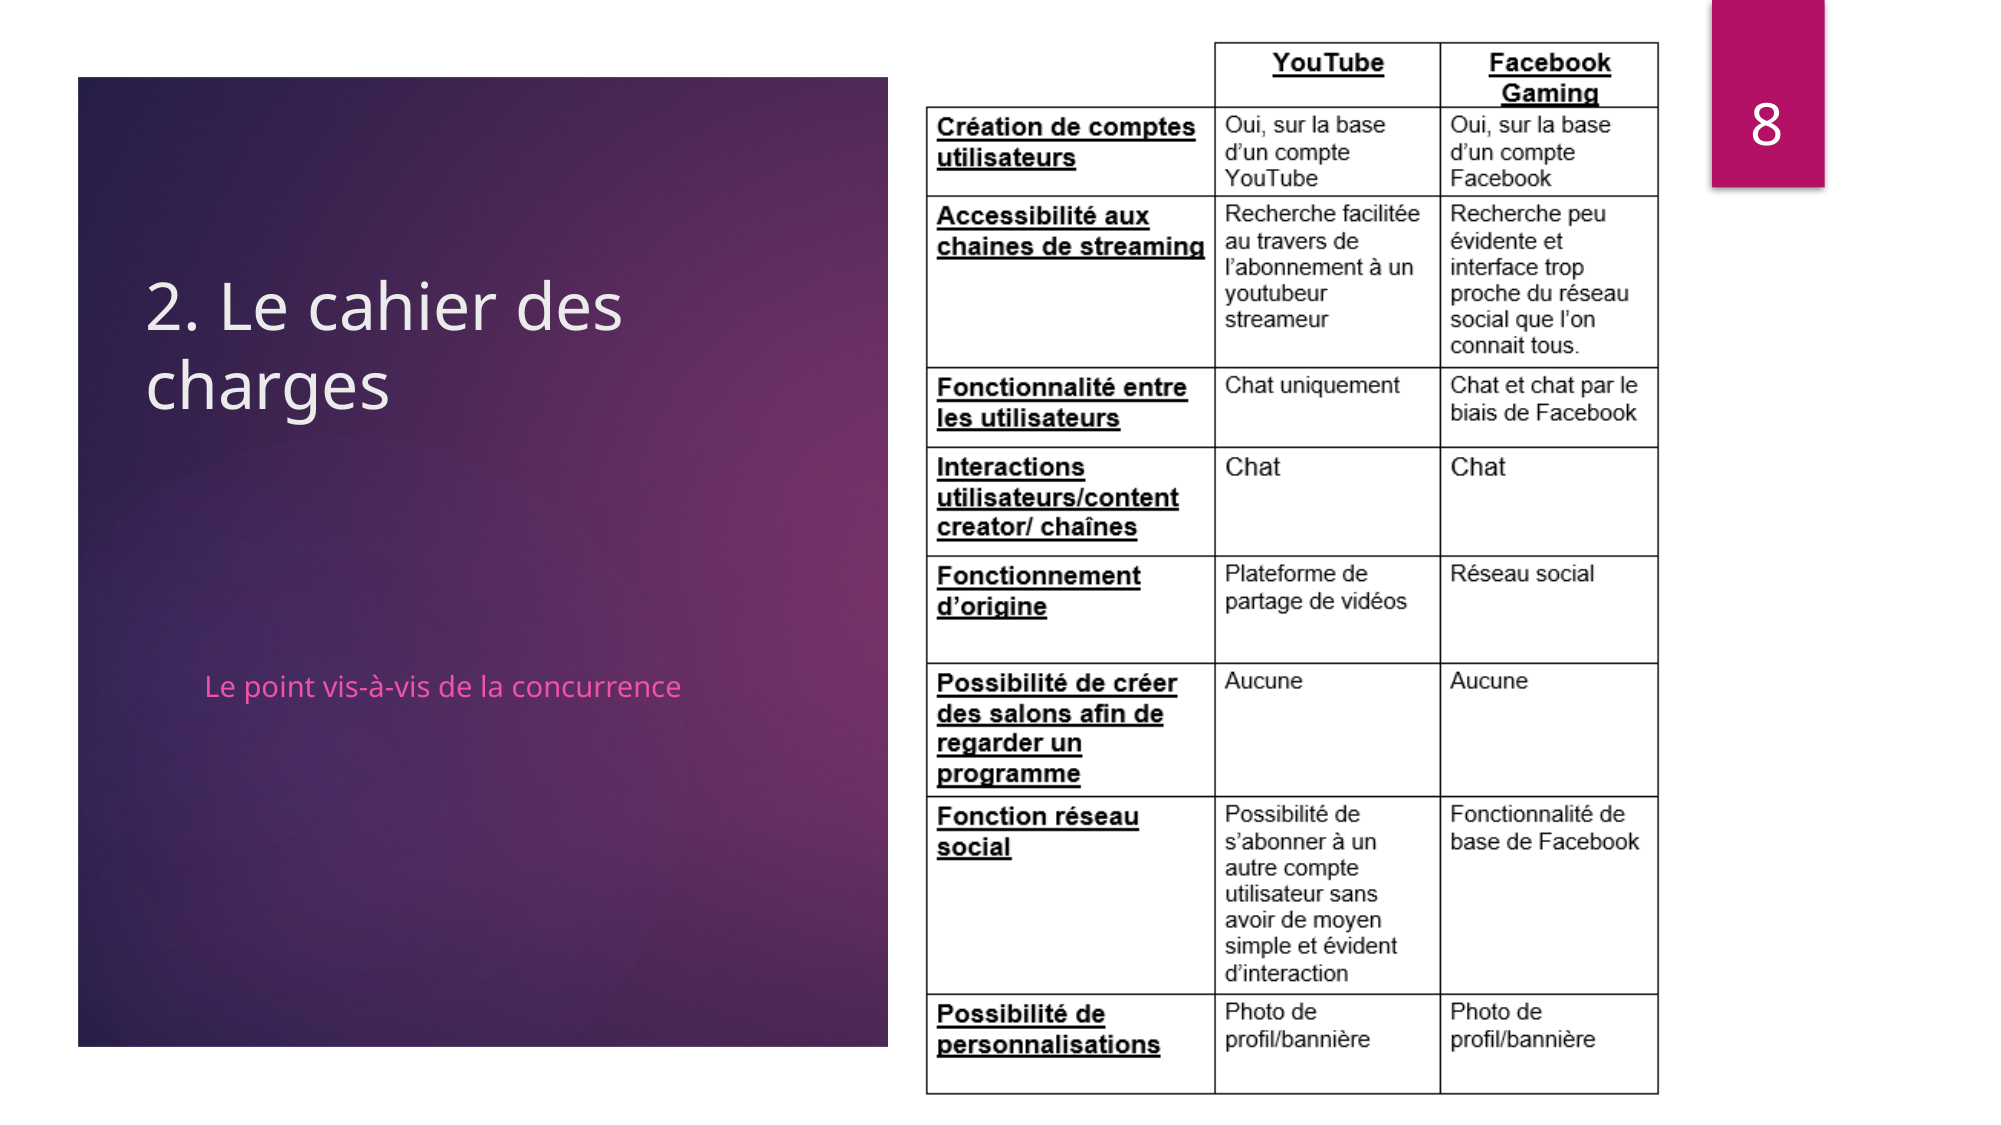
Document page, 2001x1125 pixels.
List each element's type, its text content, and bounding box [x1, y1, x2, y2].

list Le point vis-à-vis de la concurrence [189, 661, 823, 729]
picture [888, 1, 1699, 1125]
slide_number 8 [1704, 48, 1836, 175]
title 2. Le cahier des charges [130, 256, 823, 431]
